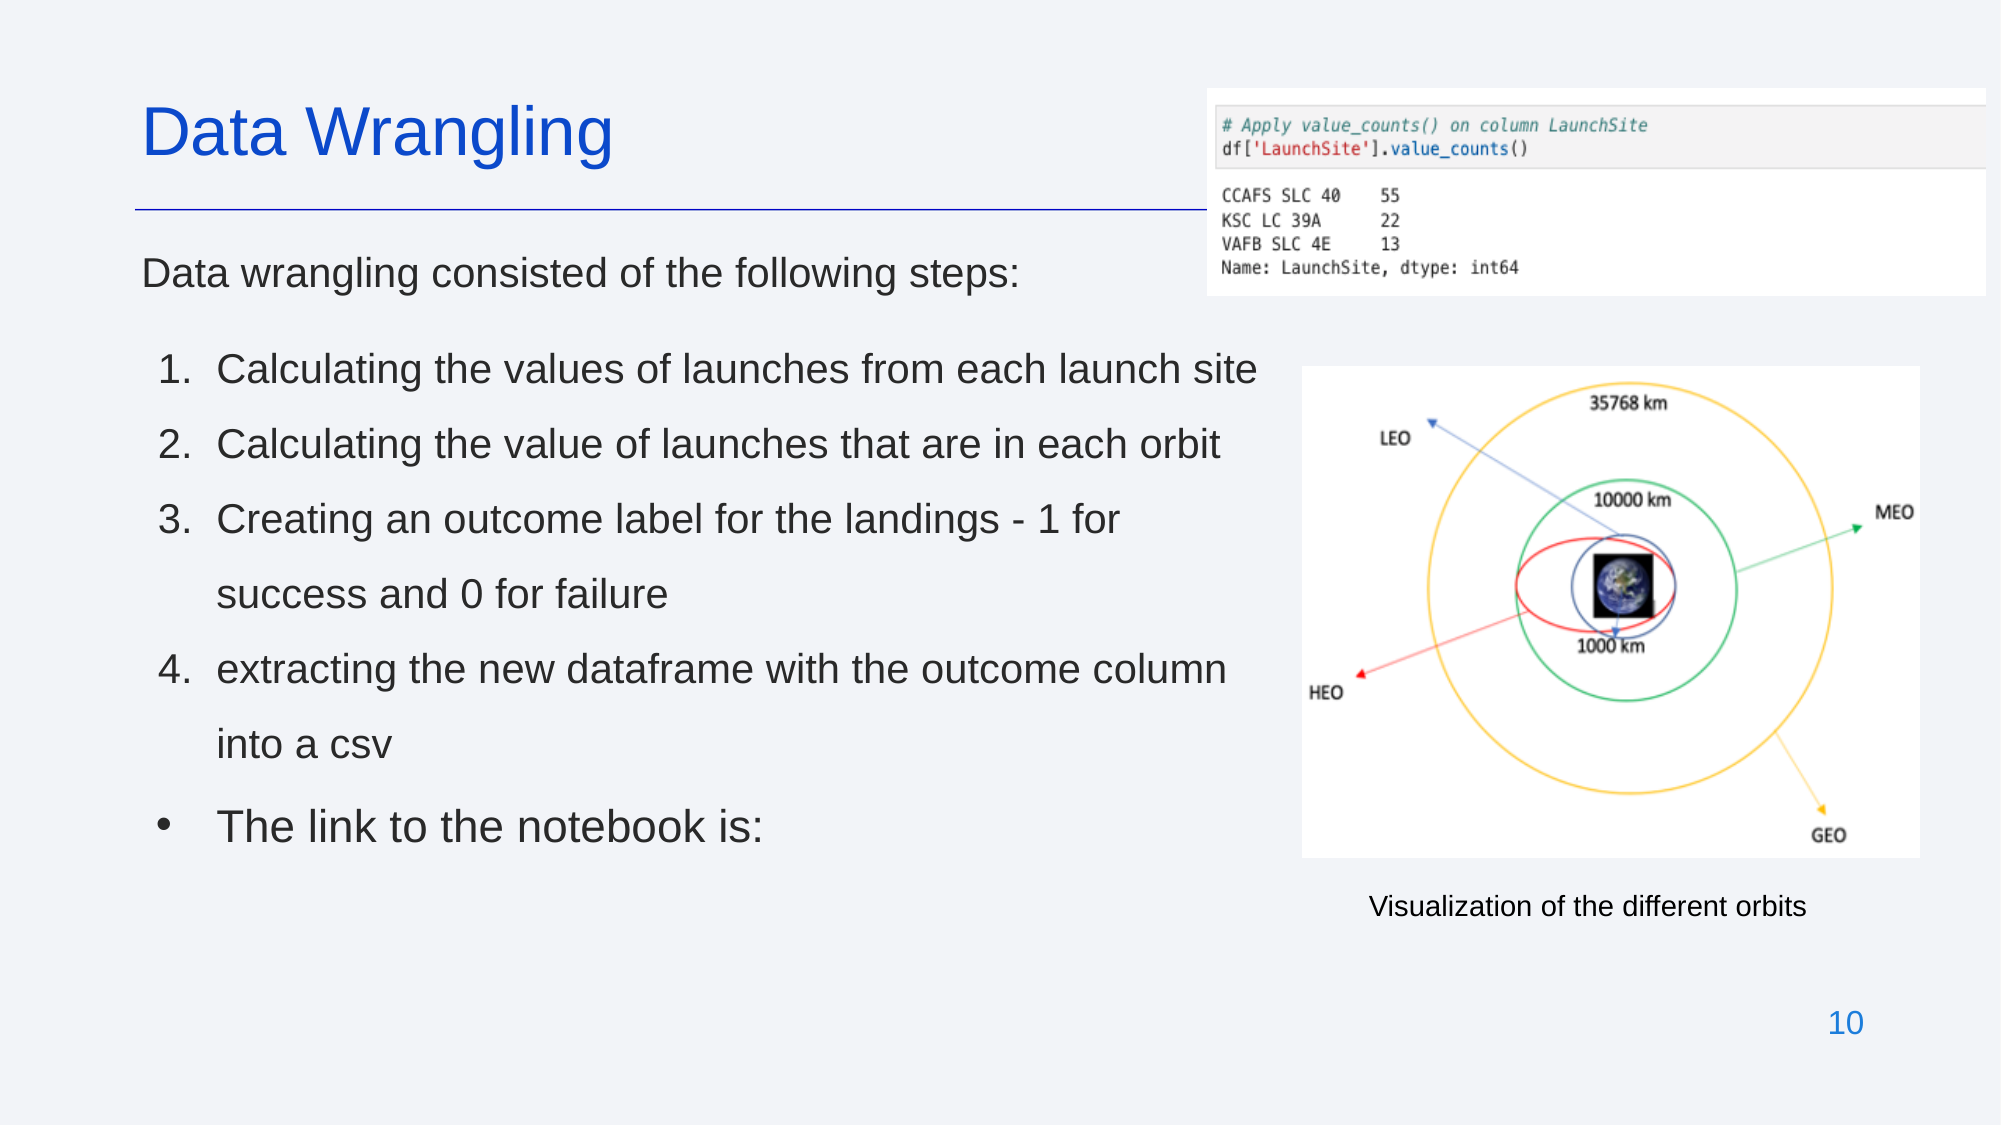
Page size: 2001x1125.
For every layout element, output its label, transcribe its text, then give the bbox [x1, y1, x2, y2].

text_box Visualization of the different orbits [1353, 871, 1920, 937]
text_box Data Wrangling [126, 88, 1205, 179]
picture [0, 0, 2001, 1125]
list Data wrangling consisted of the following steps: Calculating the values of launches from each launch site Calculating the value of launches that are in each orbit Creating an outcome label for the landings - 1 for success and 0 for failure extracting the new dataframe with the outcome column into a csv The link to the notebook is: [126, 243, 1285, 1014]
slide_number ‹#› [1429, 988, 1880, 1055]
